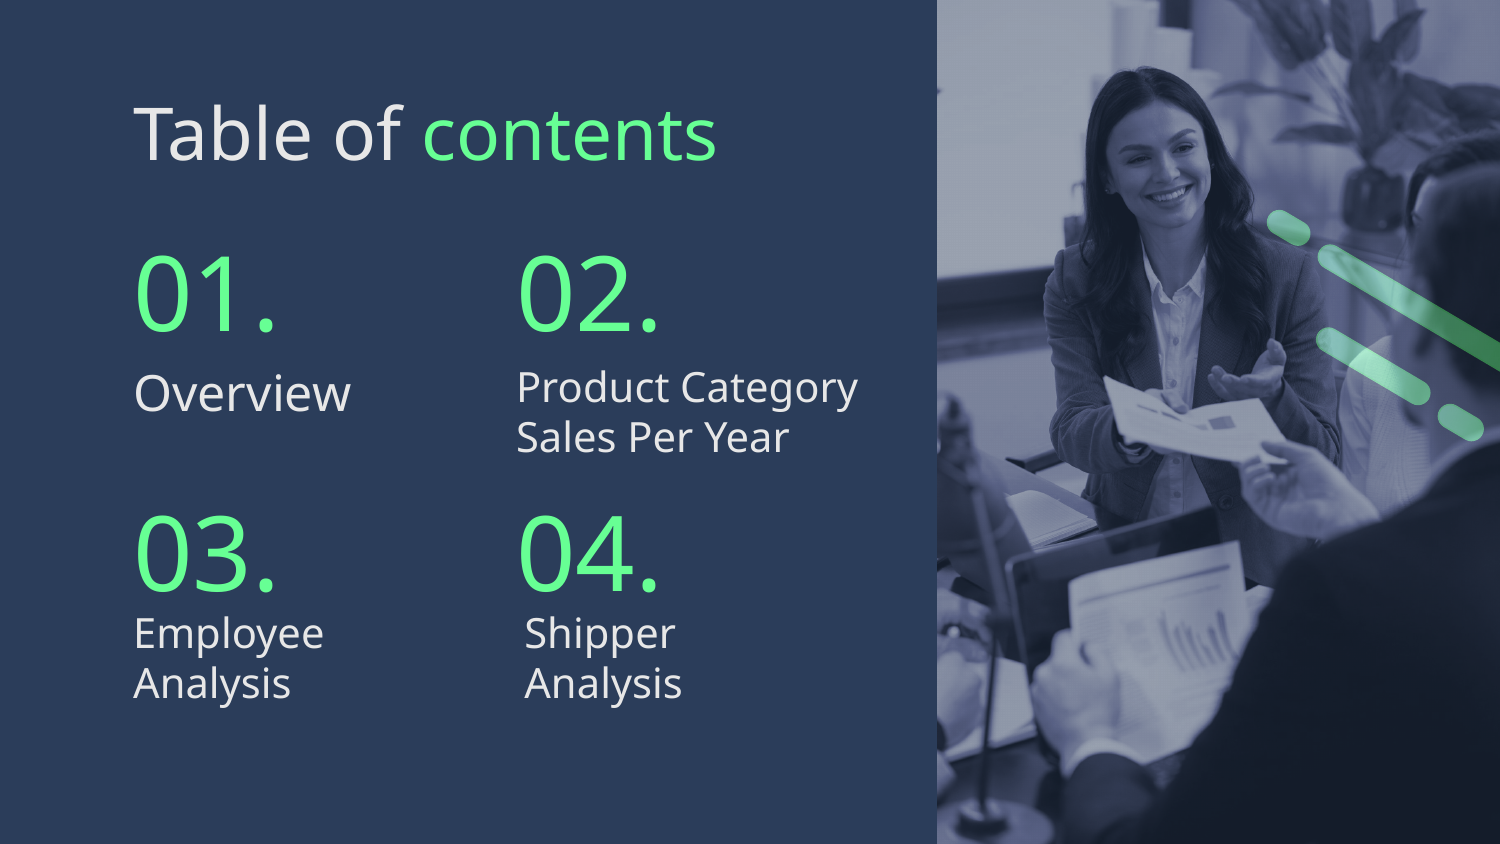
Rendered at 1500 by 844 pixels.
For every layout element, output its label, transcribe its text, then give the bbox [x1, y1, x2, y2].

title 02. [500, 238, 737, 333]
text_box Shipper Analysis [509, 601, 878, 723]
subtitle Employee Analysis [118, 601, 487, 723]
title Table of contents [118, 72, 932, 167]
subtitle Product Category Sales Per Year [500, 333, 923, 476]
title 03. [118, 498, 354, 601]
picture [937, 0, 1500, 844]
title 01. [118, 238, 354, 342]
subtitle Overview [118, 372, 487, 437]
title 04. [500, 498, 737, 602]
